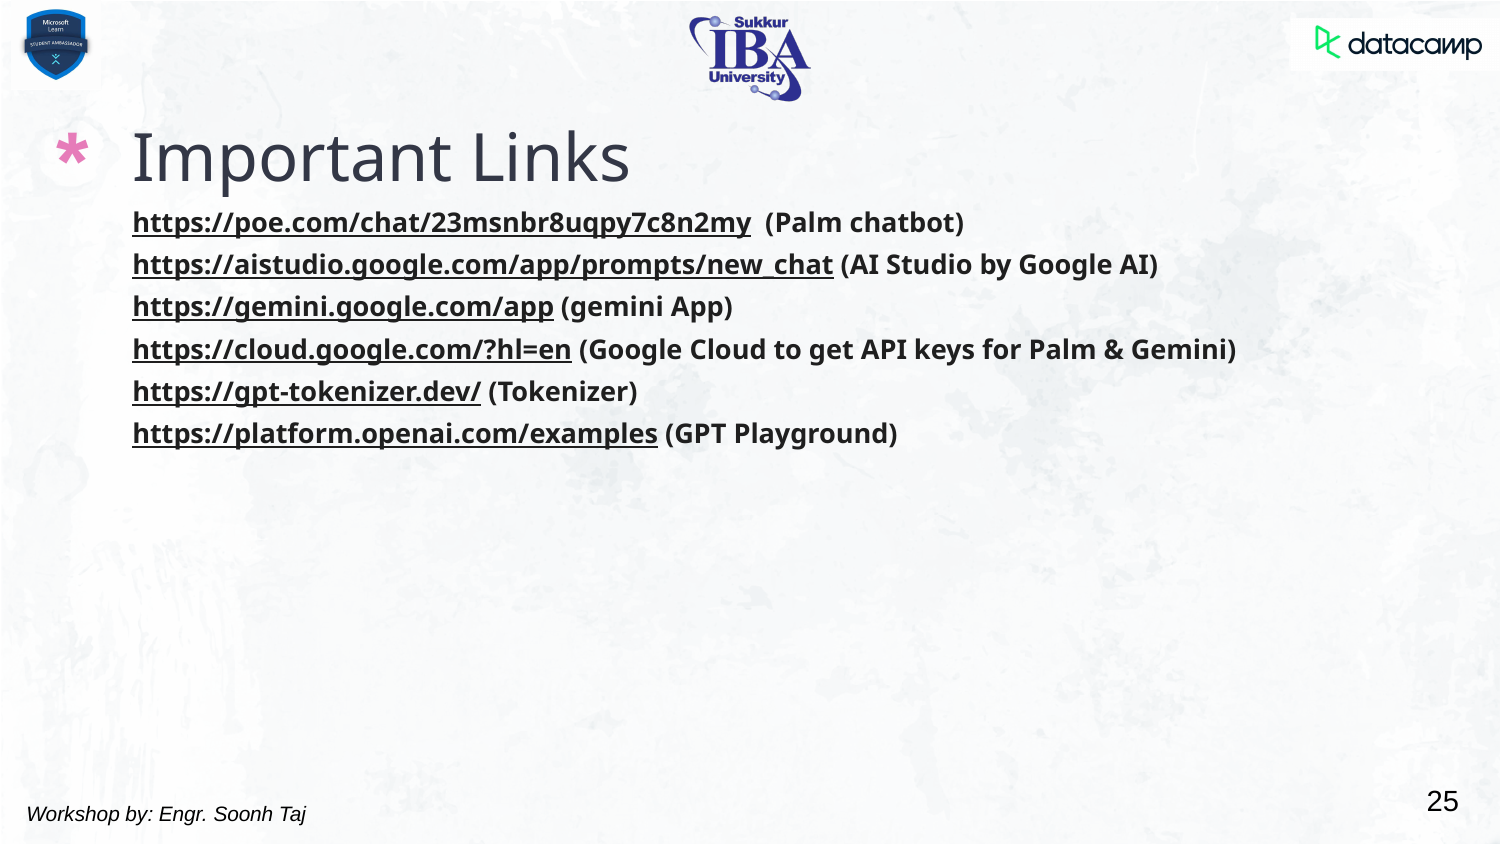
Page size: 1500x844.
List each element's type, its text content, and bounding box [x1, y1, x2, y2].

title Important Links [117, 87, 1383, 184]
list https://poe.com/chat/23msnbr8uqpy7c8n2my (Palm chatbot) https://aistudio.google.com/app/prompts/new_chat (AI Studio by Google AI) https://gemini.google.com/app (gemini App) https://cloud.google.com/?hl=en (Google Cloud to get API keys for Palm & Gemini) https://gpt-tokenizer.dev/ (Tokenizer) https://platform.openai.com/examples (GPT Playground) [117, 184, 1427, 756]
text_box * [41, 92, 118, 268]
text_box 25 [1411, 770, 1500, 831]
picture [2, 0, 1500, 844]
